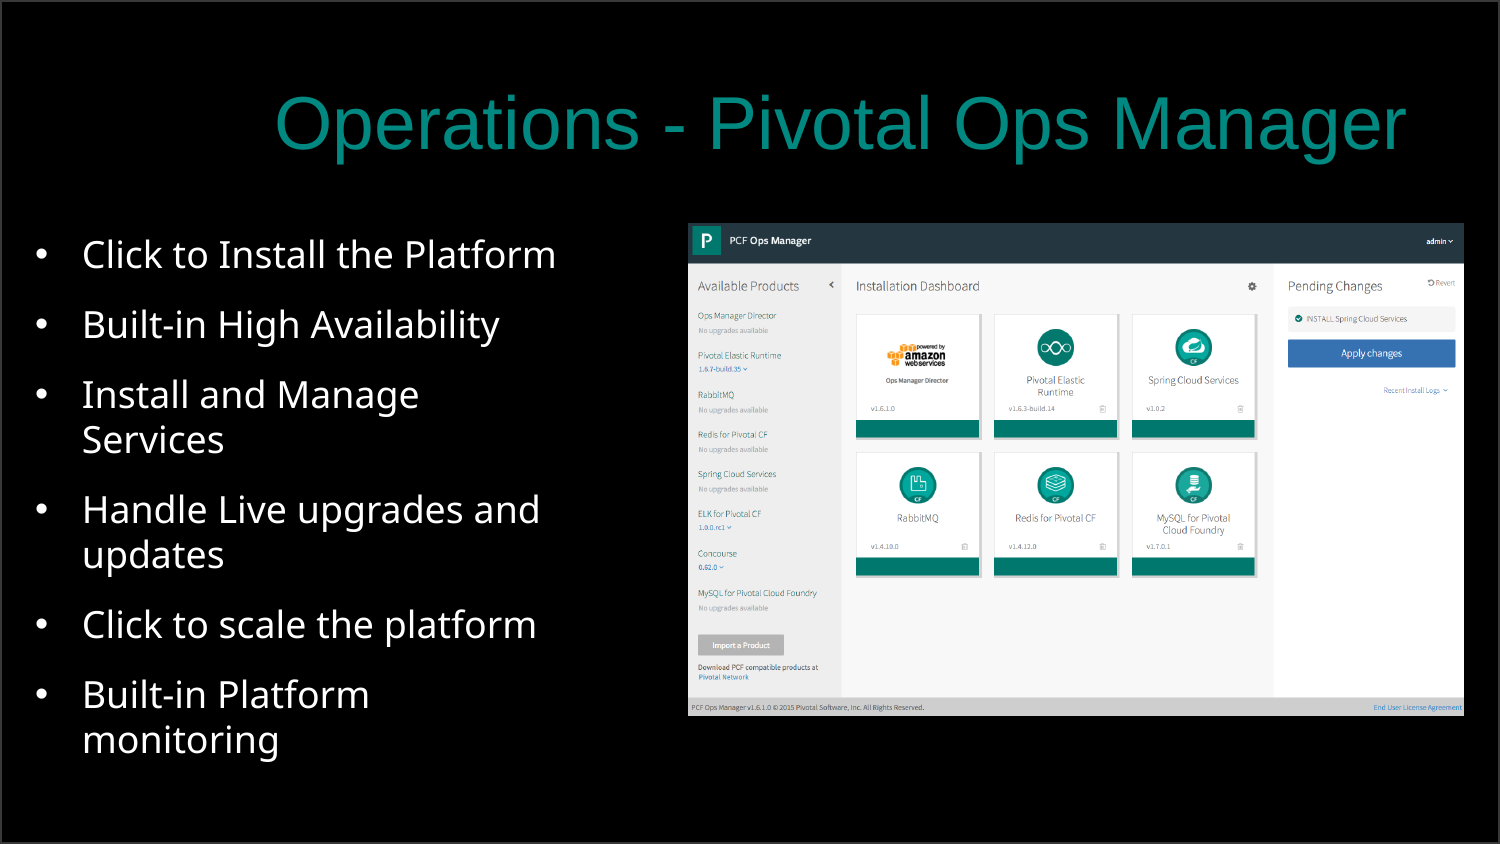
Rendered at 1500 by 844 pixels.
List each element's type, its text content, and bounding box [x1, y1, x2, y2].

picture [688, 223, 1464, 717]
title Operations - Pivotal Ops Manager [183, 66, 1500, 163]
text_box Click to Install the Platform Built-in High Availability Install and Manage Services Handle Live upgrades and updates Click to scale the platform Built-in Platform monitoring [19, 223, 576, 747]
